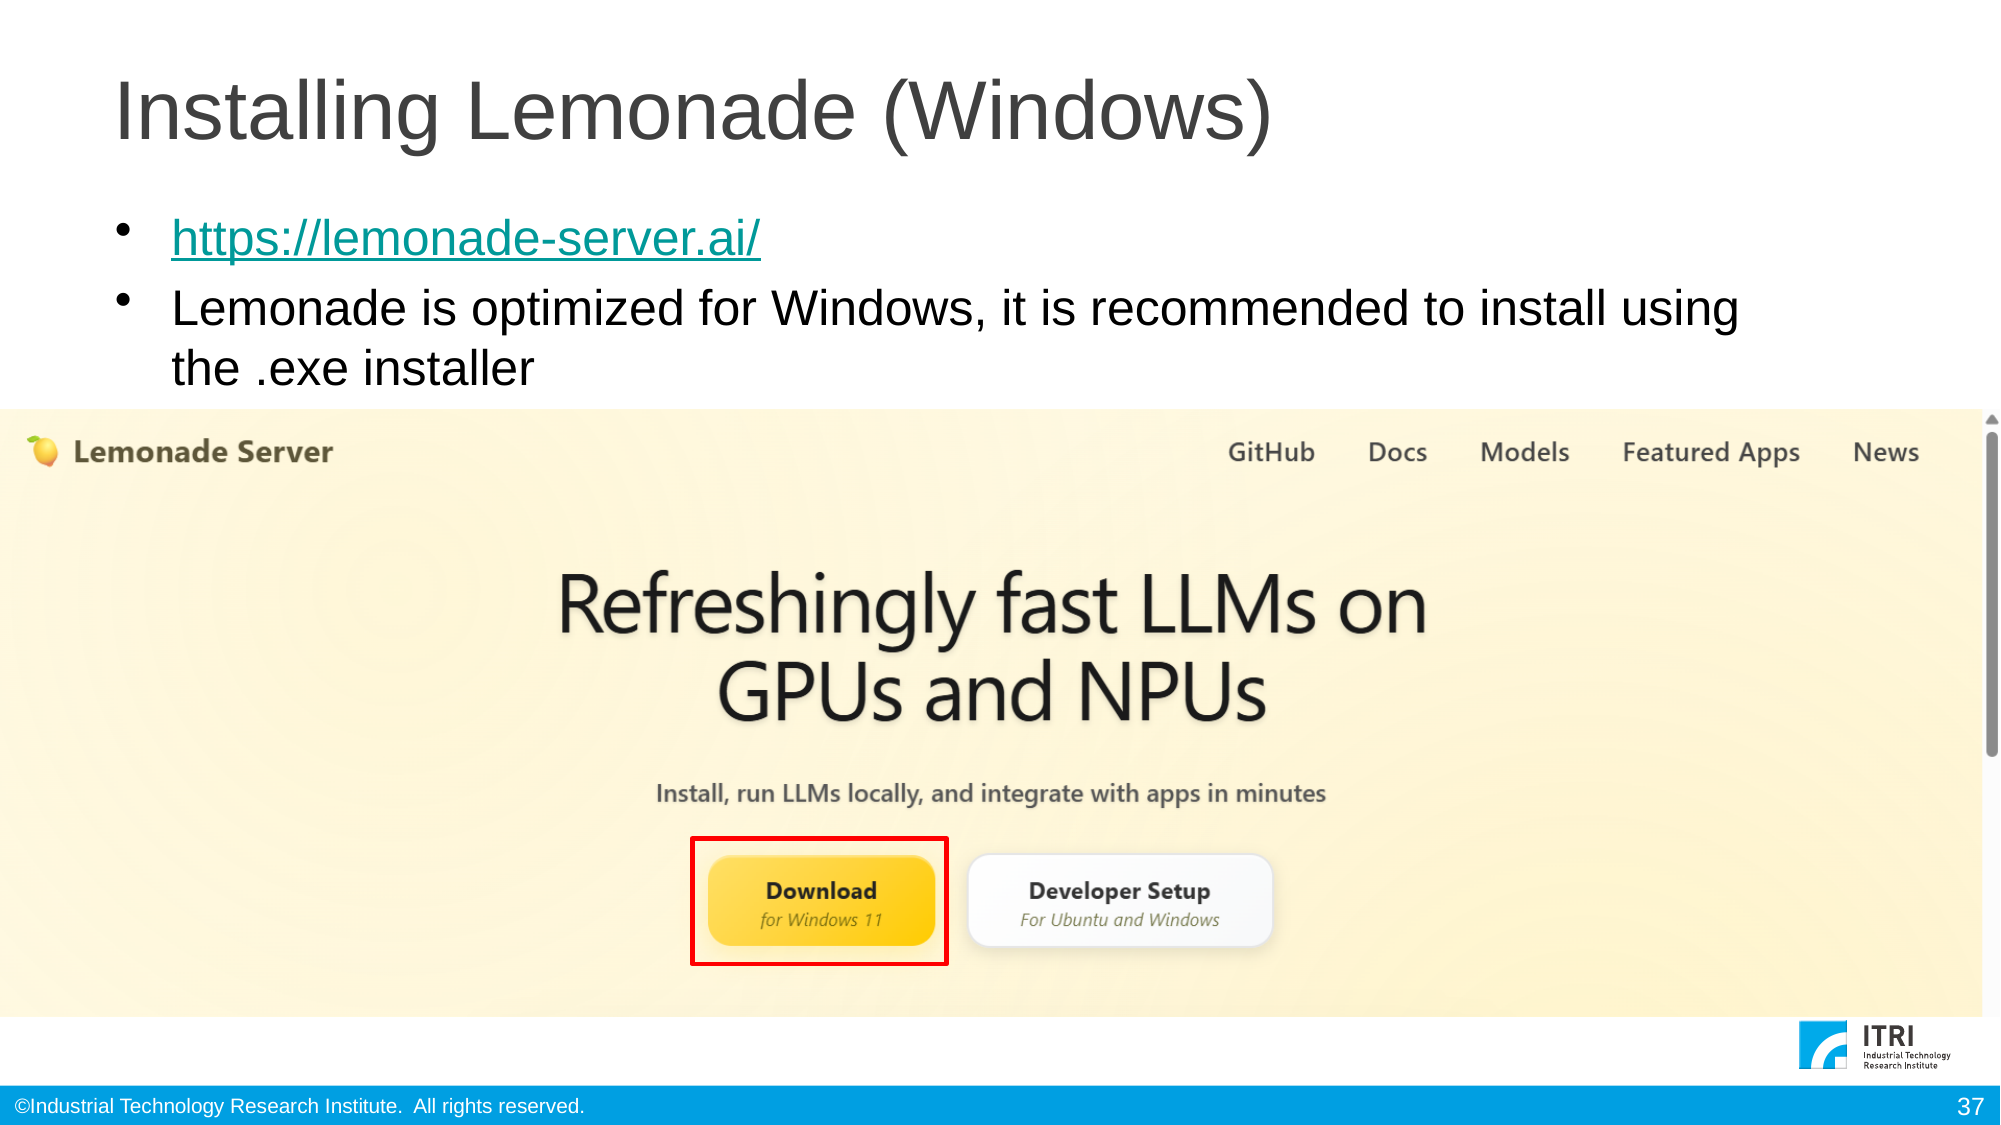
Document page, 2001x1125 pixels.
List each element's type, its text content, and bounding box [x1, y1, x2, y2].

title Installing Lemonade (Windows) [98, 48, 1930, 198]
slide_number 37 [1874, 1085, 2000, 1125]
list https://lemonade-server.ai/ Lemonade is optimized for Windows, it is recommended to install using the .exe installer [99, 197, 1930, 409]
picture [0, 409, 2000, 1017]
